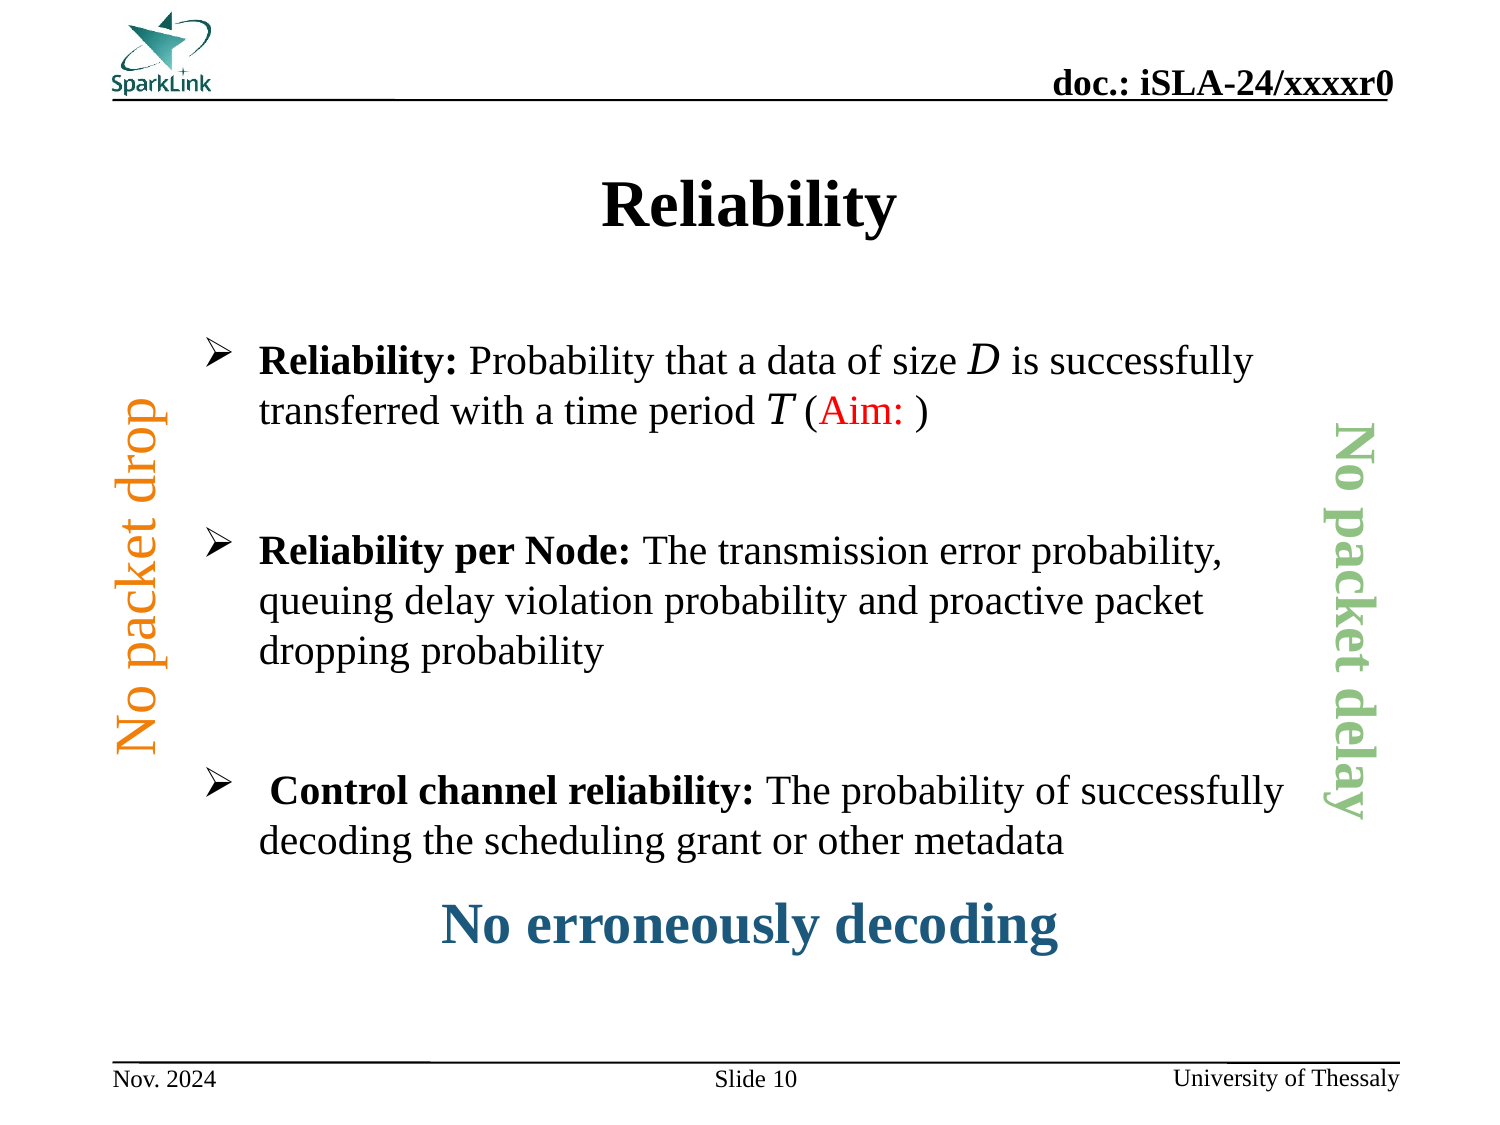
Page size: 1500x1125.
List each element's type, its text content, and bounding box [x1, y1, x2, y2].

slide_number Slide 10 [712, 1061, 800, 1123]
text_box No packet delay [1316, 406, 1402, 836]
text_box No erroneously decoding [425, 877, 1074, 963]
title Reliability [112, 112, 1388, 288]
text_box No packet drop [89, 381, 175, 772]
picture [110, 6, 211, 96]
